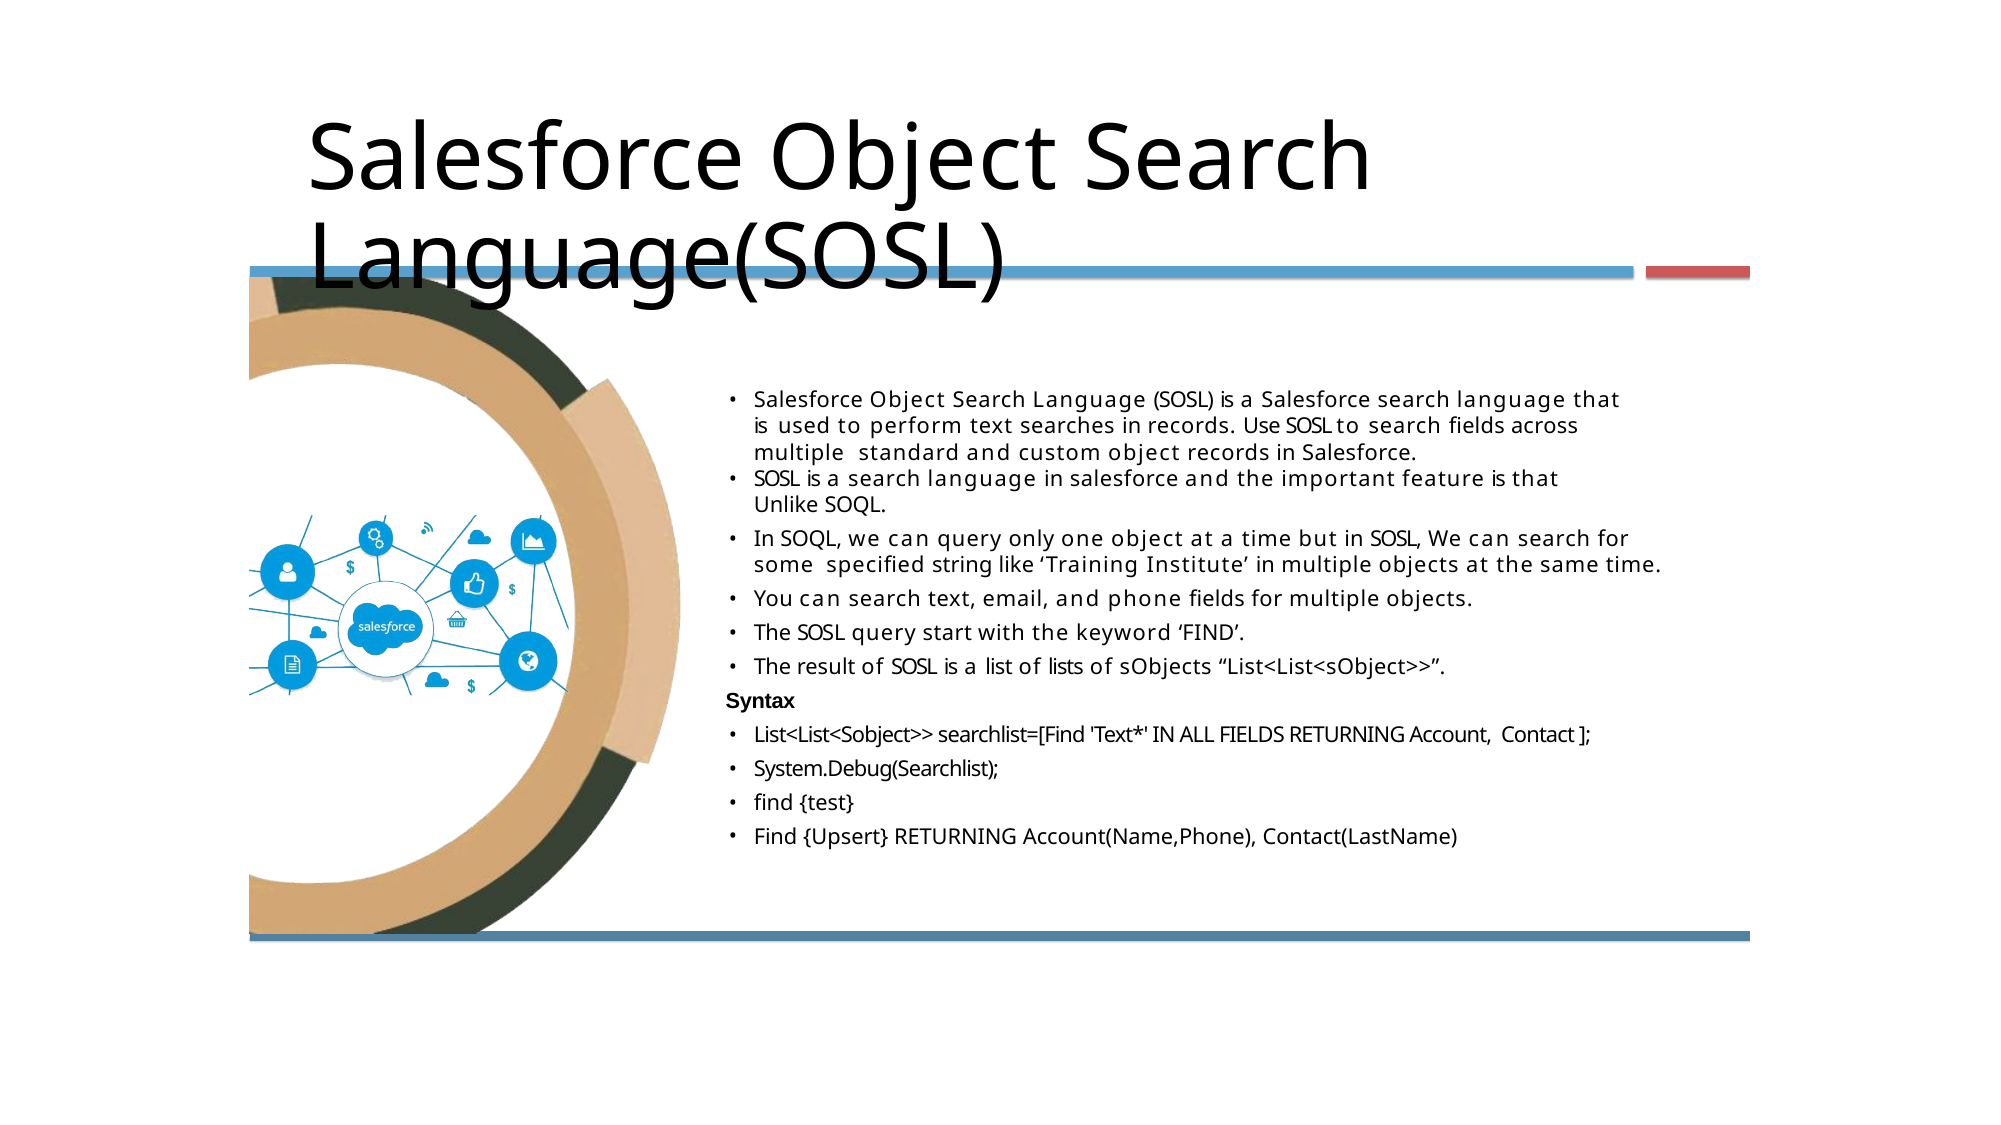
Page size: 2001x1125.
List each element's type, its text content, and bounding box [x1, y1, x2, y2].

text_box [247, 265, 1753, 945]
title Salesforce Object Search Language(SOSL) [306, 109, 1569, 265]
picture [249, 495, 569, 715]
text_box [1643, 265, 1751, 283]
